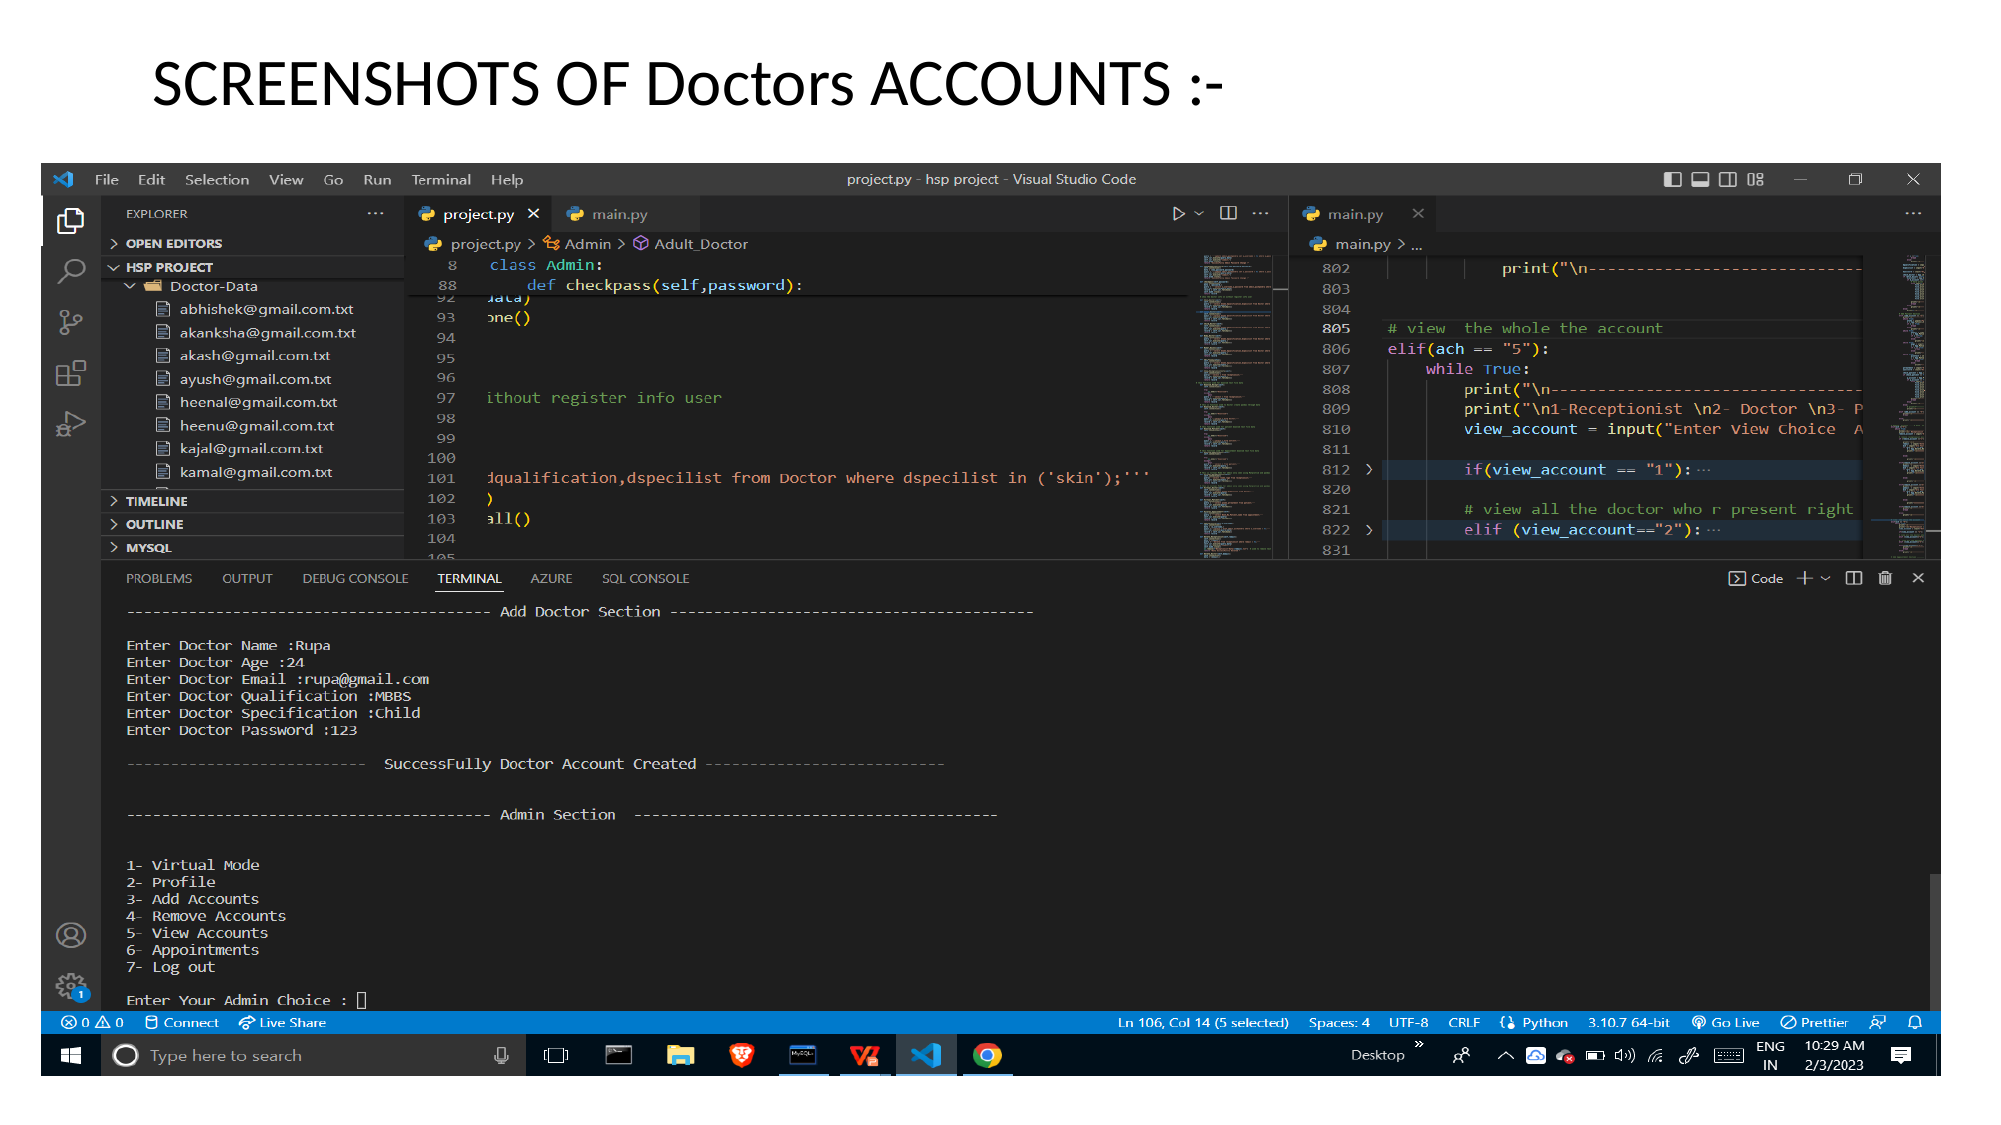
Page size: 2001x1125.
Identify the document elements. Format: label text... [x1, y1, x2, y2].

title SCREENSHOTS OF Doctors ACCOUNTS :- [137, 35, 1725, 162]
picture [41, 163, 1942, 1077]
